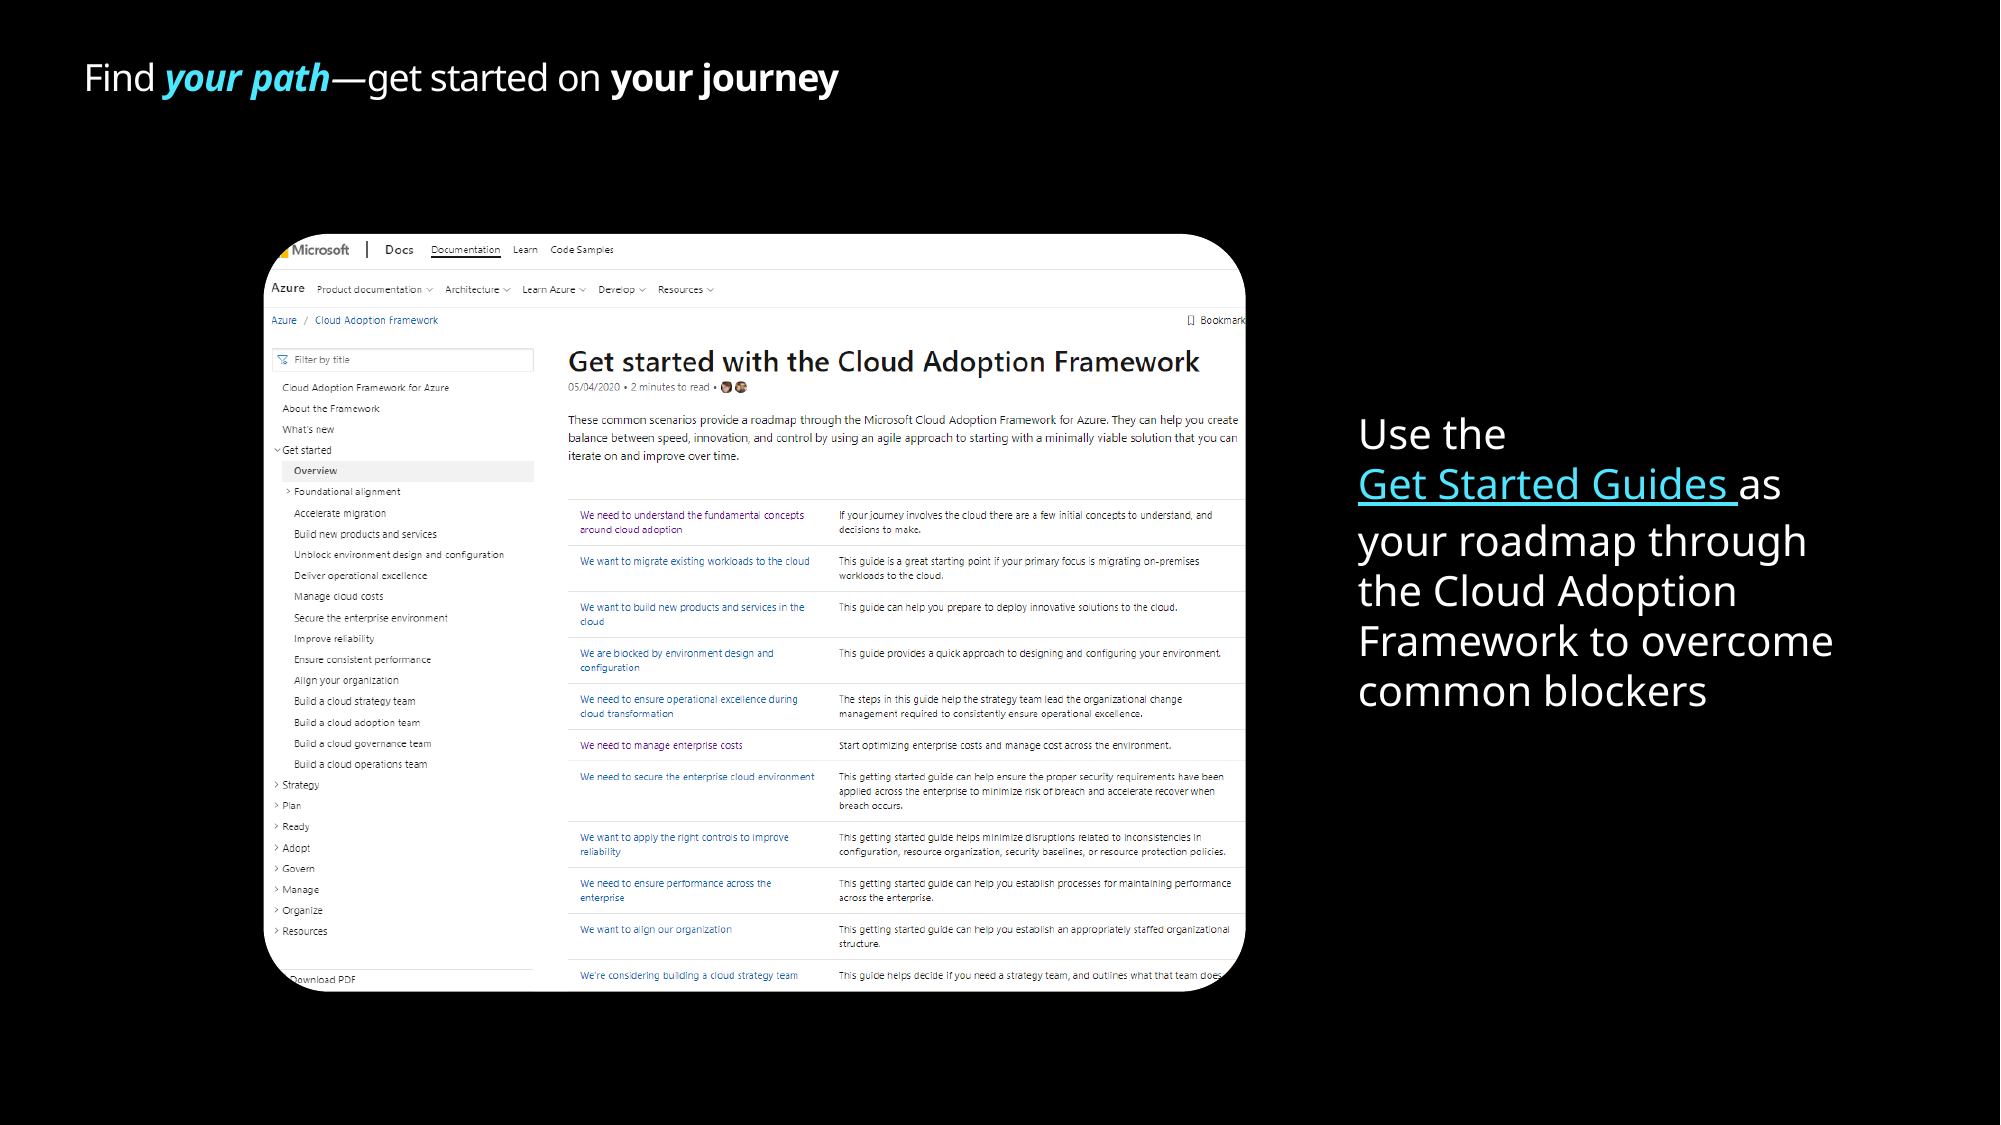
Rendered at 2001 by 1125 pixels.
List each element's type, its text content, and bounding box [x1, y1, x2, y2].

title Find your path—get started on your journey [83, 54, 1892, 145]
text_box Use the Get Started Guides as your roadmap through the Cloud Adoption Framework to overcome common blockers [1357, 407, 1881, 715]
picture [263, 233, 1246, 992]
